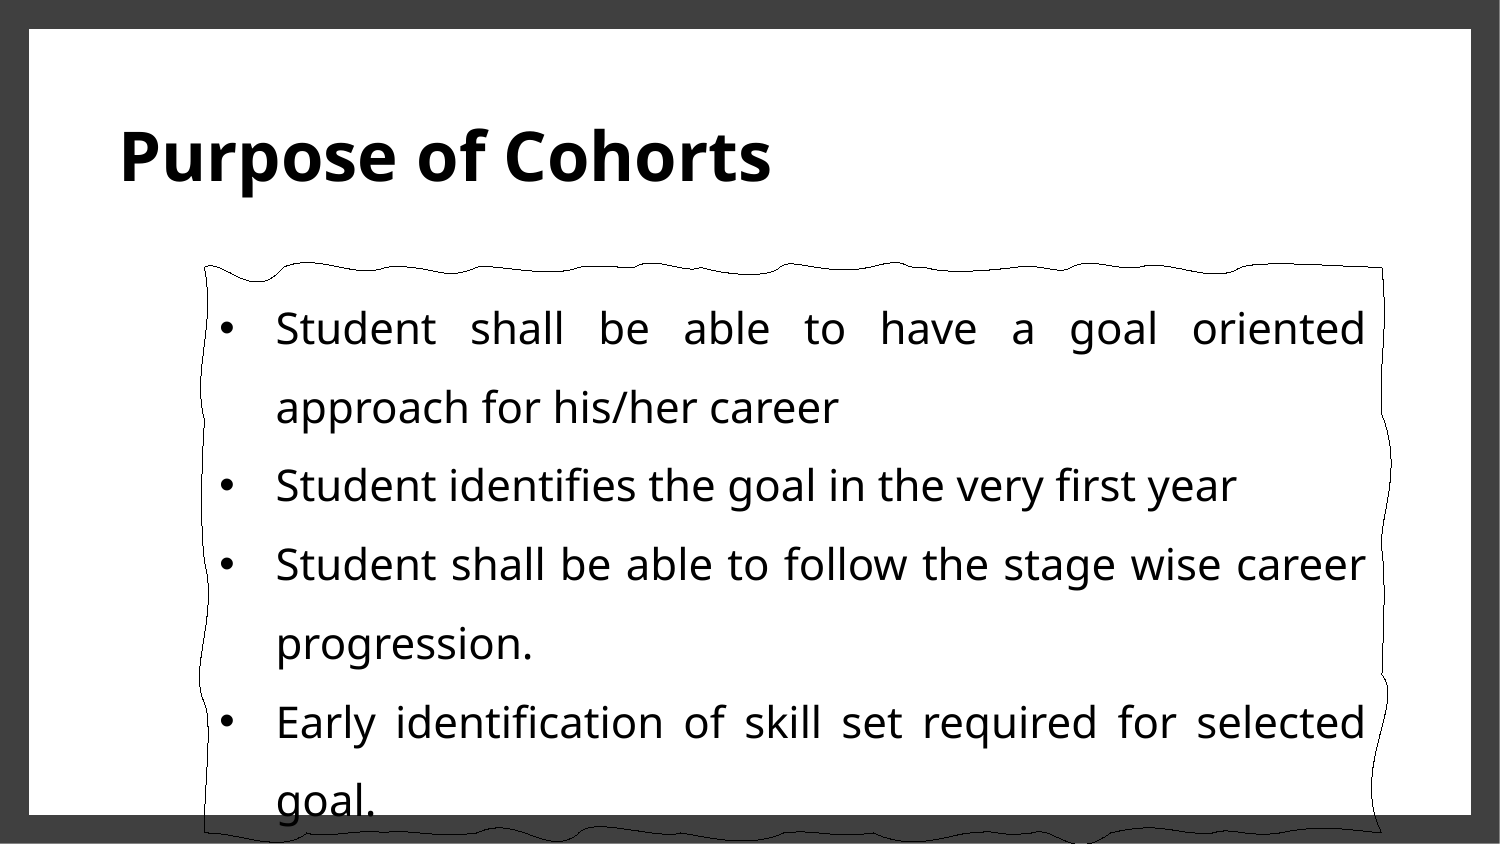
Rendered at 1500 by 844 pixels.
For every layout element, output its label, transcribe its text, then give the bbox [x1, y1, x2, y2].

text_box [0, 0, 1500, 844]
text_box Student shall be able to have a goal oriented approach for his/her career Student identifies the goal in the very first year Student shall be able to follow the stage wise career progression. Early identification of skill set required for selected goal. [199, 262, 1392, 844]
text_box [38, 38, 1461, 805]
title Purpose of Cohorts [103, 77, 1397, 241]
